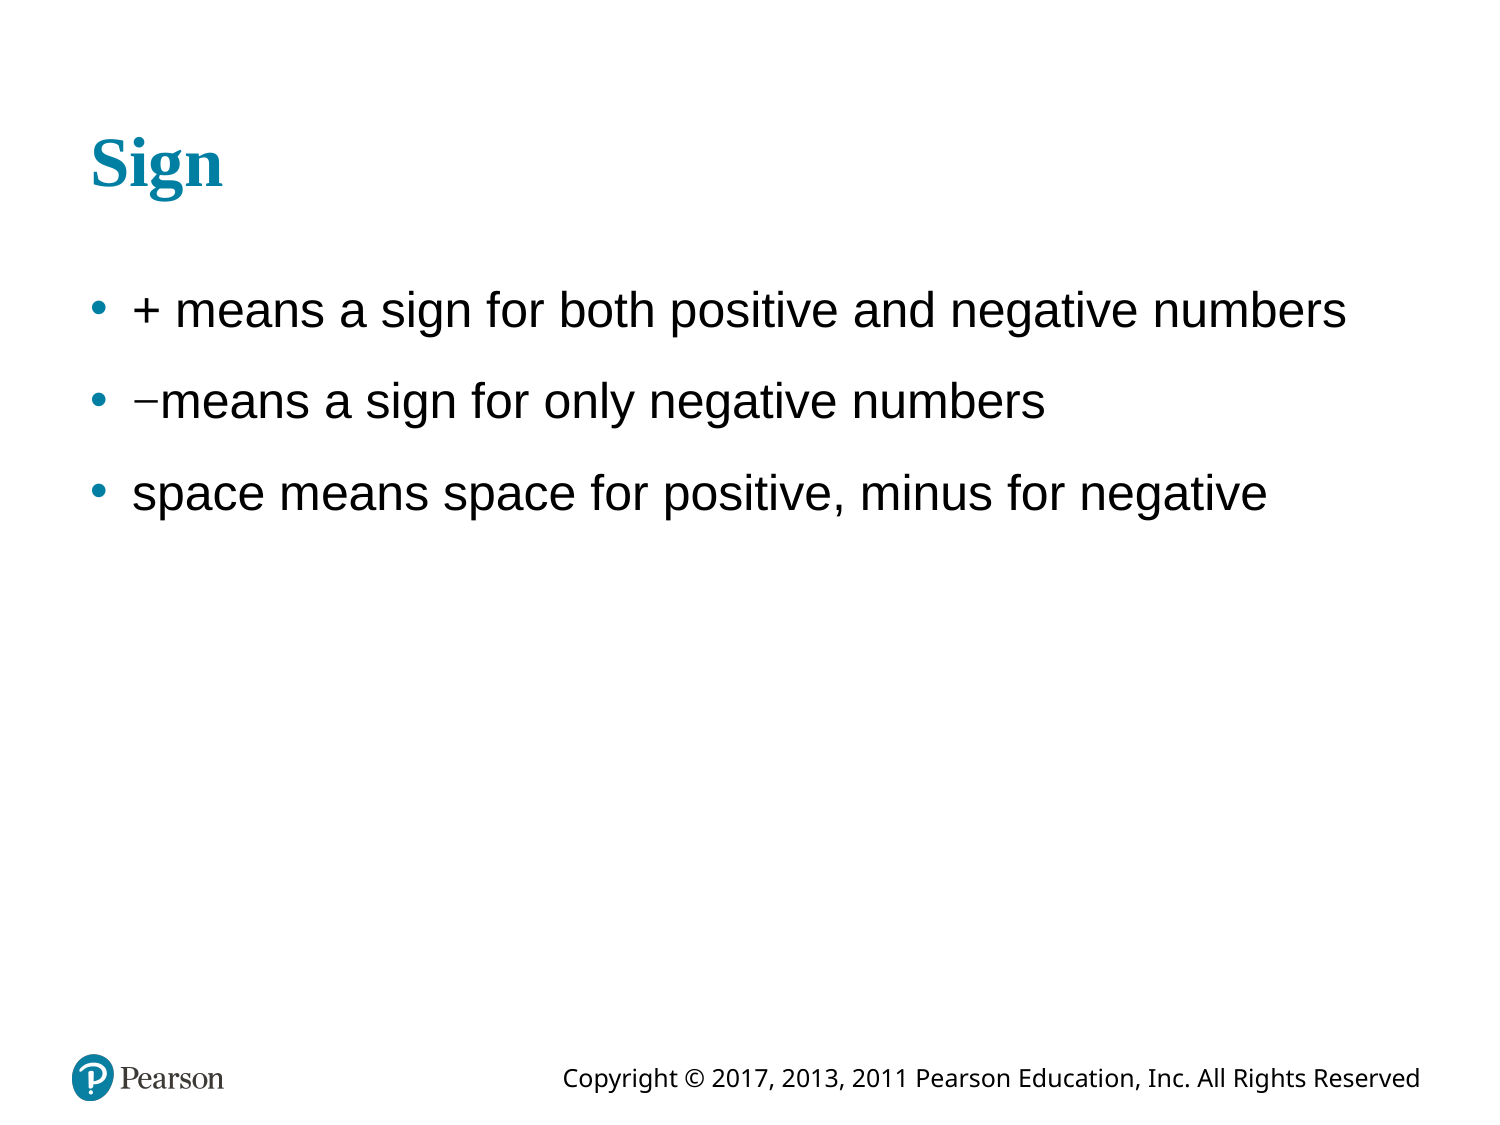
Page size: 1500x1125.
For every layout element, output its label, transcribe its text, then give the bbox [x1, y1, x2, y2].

picture [72, 1054, 88, 1070]
picture [72, 1087, 83, 1101]
title Sign [75, 35, 1425, 216]
picture [80, 1063, 106, 1088]
picture [98, 1054, 224, 1101]
list + means a sign for both positive and negative numbers −means a sign for only negative numbers space means space for positive, minus for negative [75, 262, 1425, 1005]
